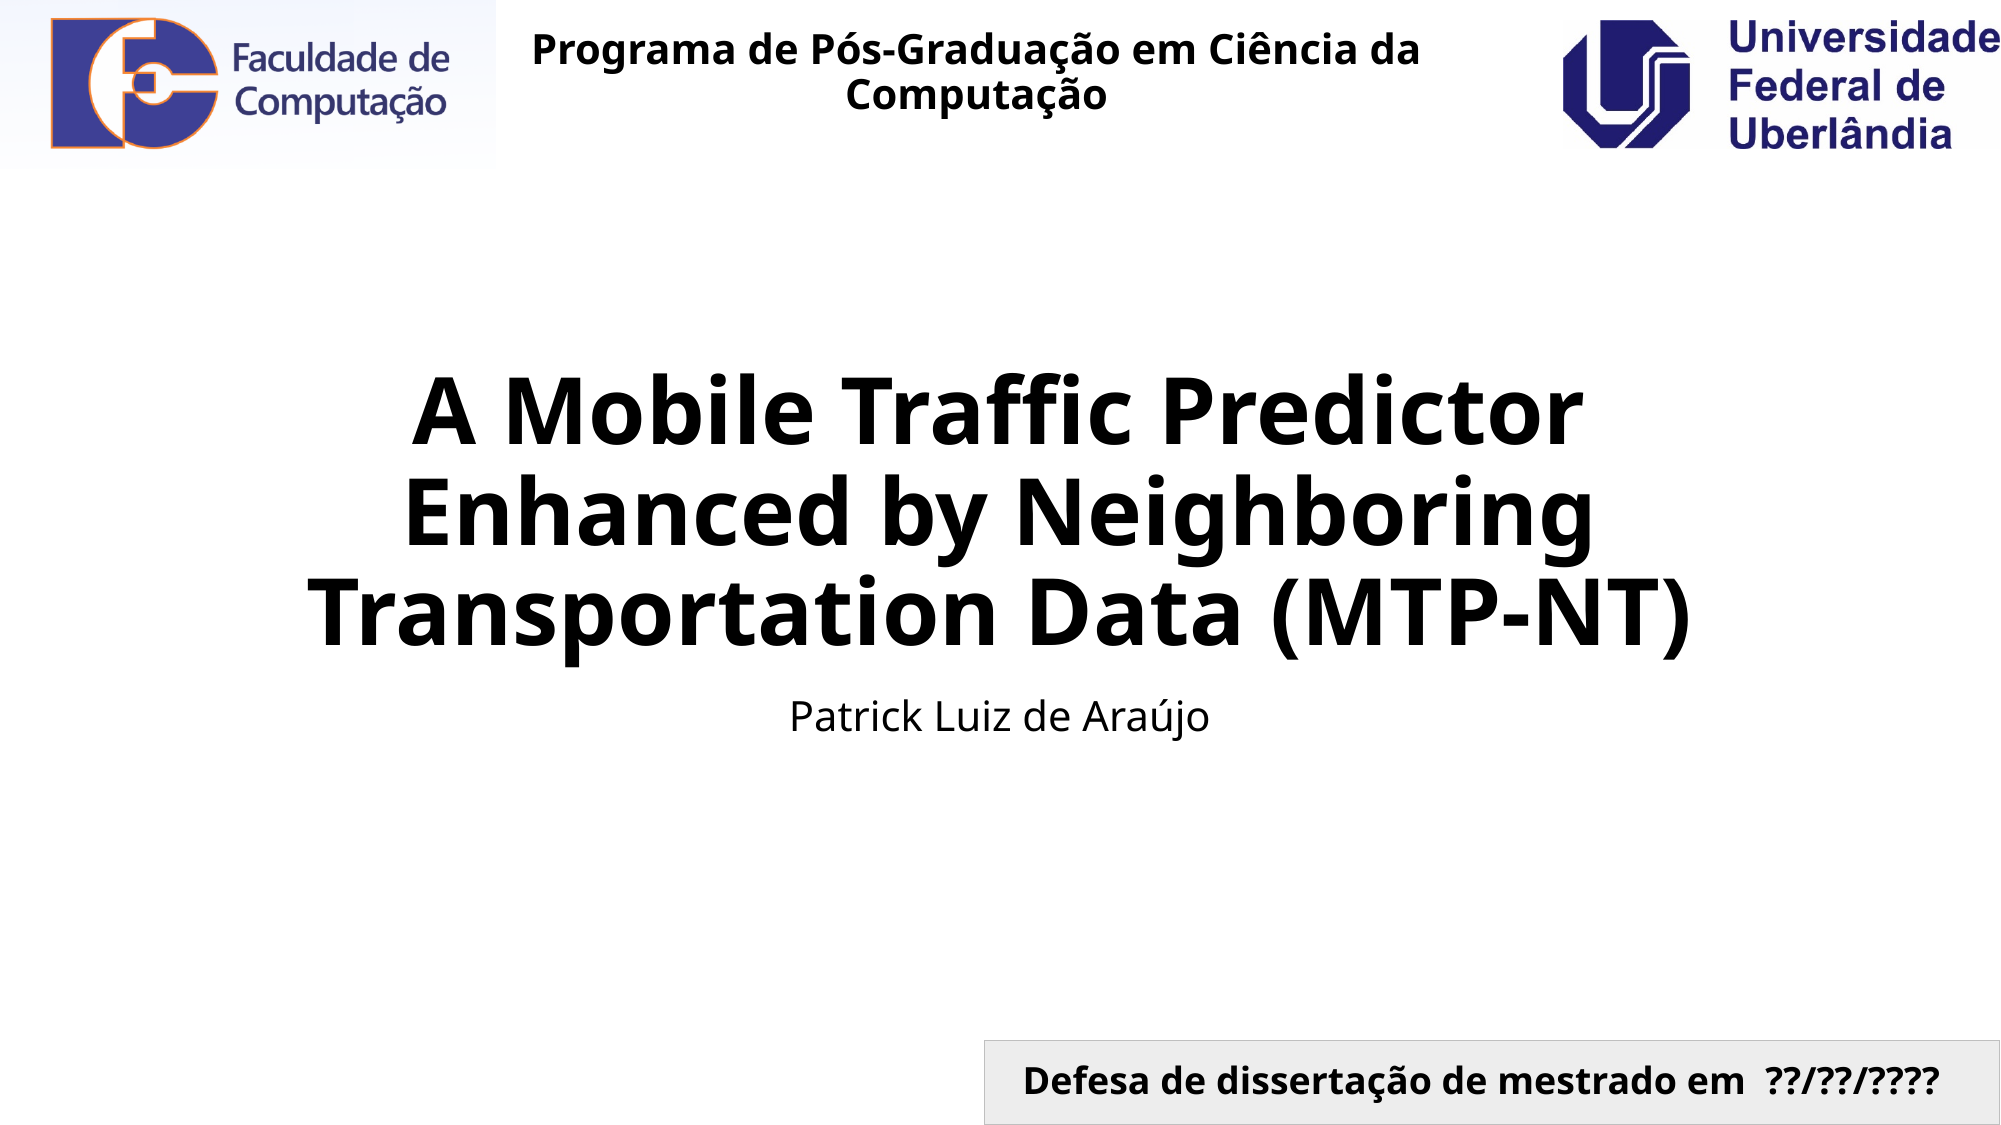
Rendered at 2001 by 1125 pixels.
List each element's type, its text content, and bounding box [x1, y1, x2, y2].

text_box Programa de Pós-Graduação em Ciência da Computação [496, 20, 1492, 168]
picture [1563, 20, 2000, 149]
picture [0, 0, 496, 169]
title A Mobile Traffic Predictor Enhanced by Neighboring Transportation Data (MTP-NT) [249, 281, 1750, 673]
subtitle Patrick Luiz de Araújo [249, 687, 1750, 960]
text_box Defesa de dissertação de mestrado em ??/??/???? [984, 1040, 2000, 1125]
